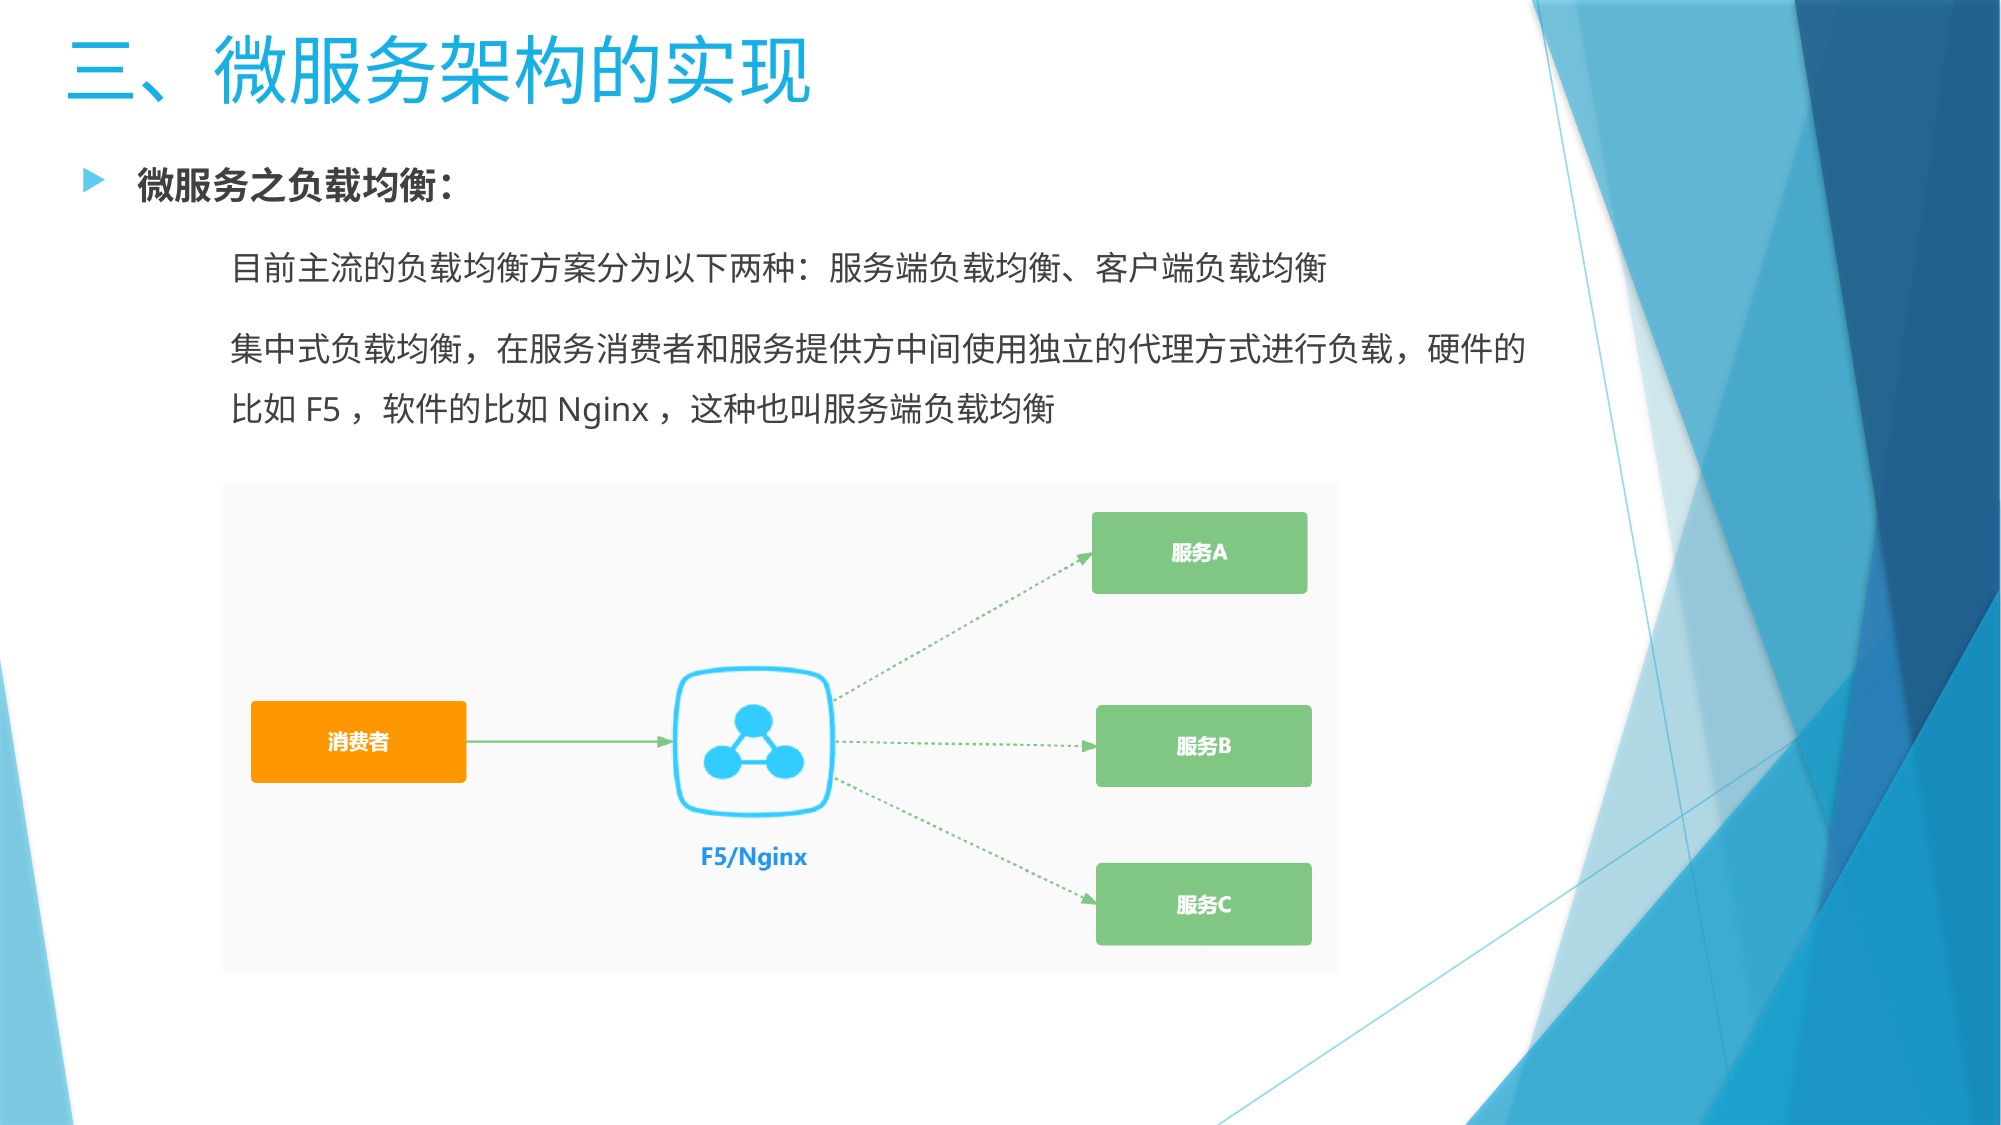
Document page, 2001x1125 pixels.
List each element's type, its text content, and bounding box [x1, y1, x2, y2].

text_box 三、微服务架构的实现 [48, 16, 1459, 233]
picture [222, 484, 1339, 973]
list 微服务之负载均衡： 目前主流的负载均衡方案分为以下两种：服务端负载均衡、客户端负载均衡 集中式负载均衡，在服务消费者和服务提供方中间使用独立的代理方式进行负载，硬件的比如F5，软件的比如Nginx，这种也叫服务端负载均衡 [65, 154, 1569, 1110]
